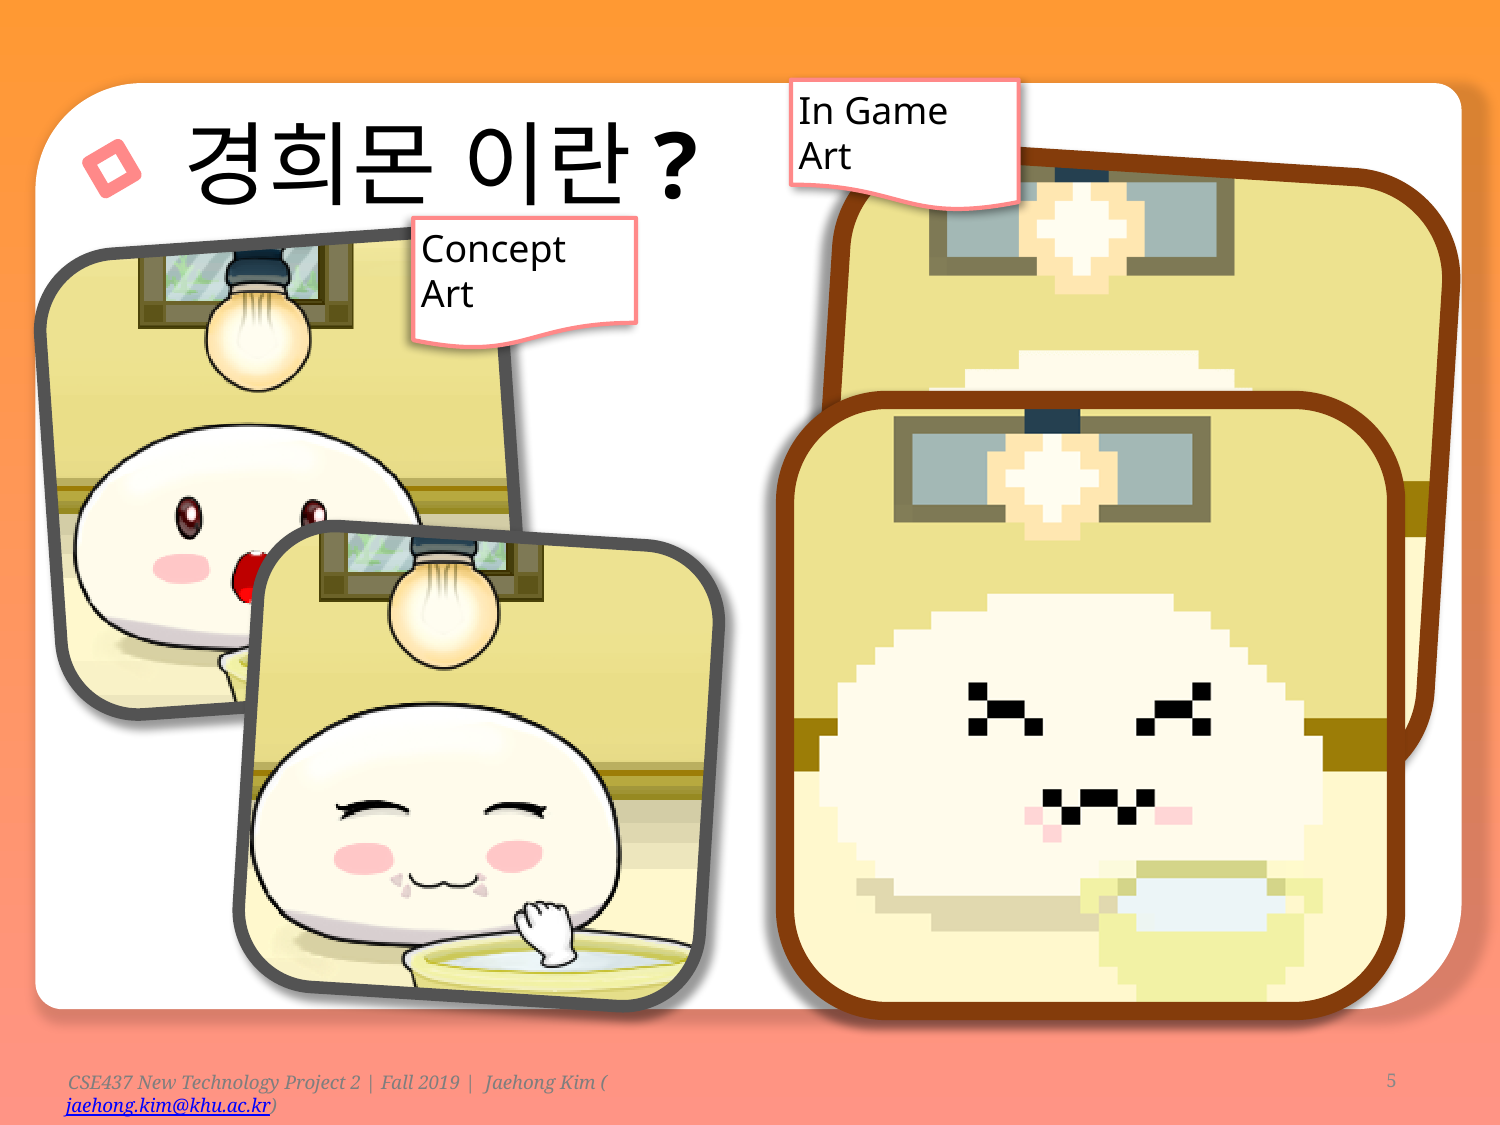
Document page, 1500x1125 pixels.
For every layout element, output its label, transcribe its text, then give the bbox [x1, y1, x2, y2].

text_box Concept Art [413, 217, 636, 348]
text_box [40, 233, 517, 715]
text_box 경희몬 이란? [103, 59, 1397, 278]
text_box [831, 188, 1452, 756]
text_box [88, 145, 136, 193]
slide_number 5 [1376, 1063, 1405, 1101]
text_box [238, 526, 719, 1007]
text_box [785, 399, 1397, 1012]
